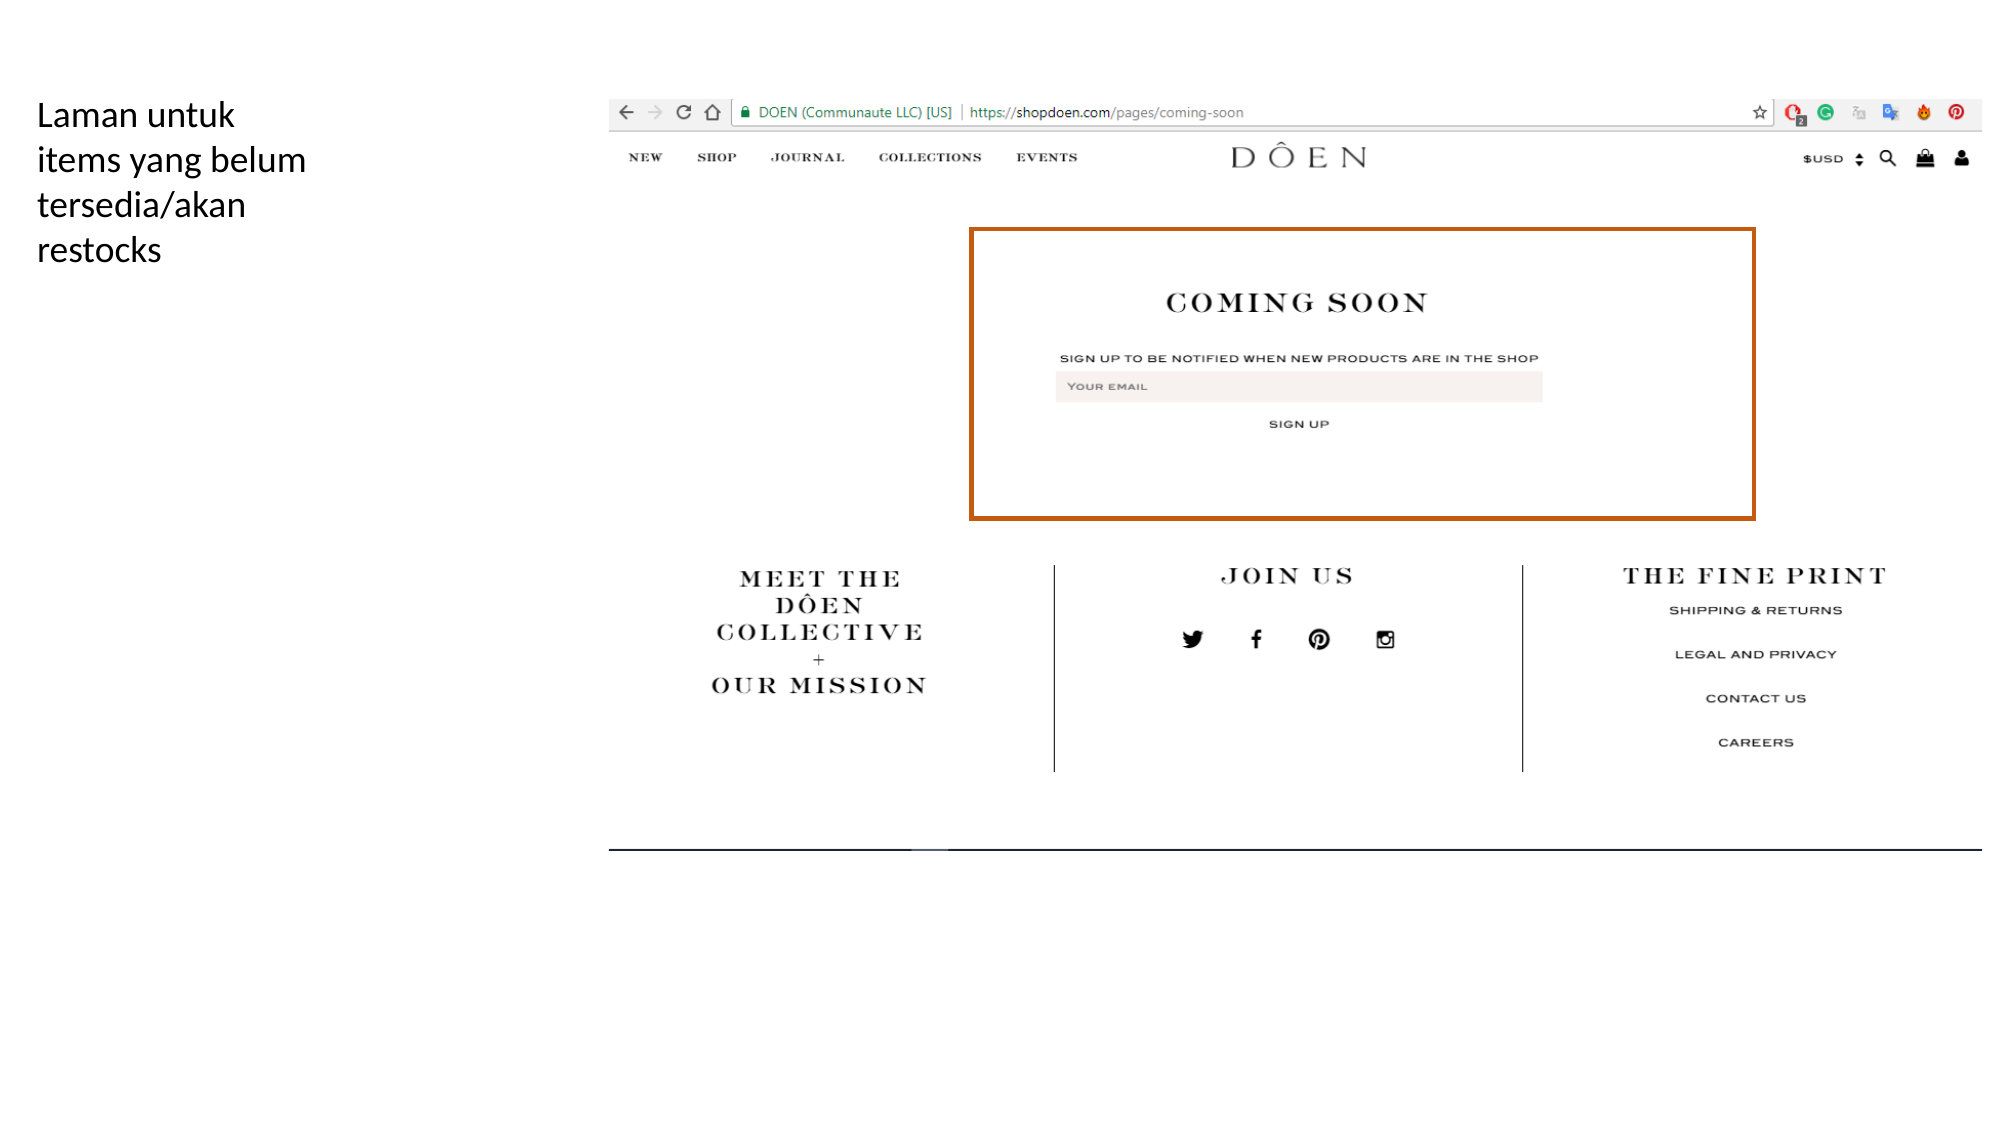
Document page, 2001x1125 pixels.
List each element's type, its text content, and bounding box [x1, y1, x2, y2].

text_box Laman untuk items yang belum tersedia/akan restocks [22, 83, 333, 278]
picture [608, 99, 1983, 851]
